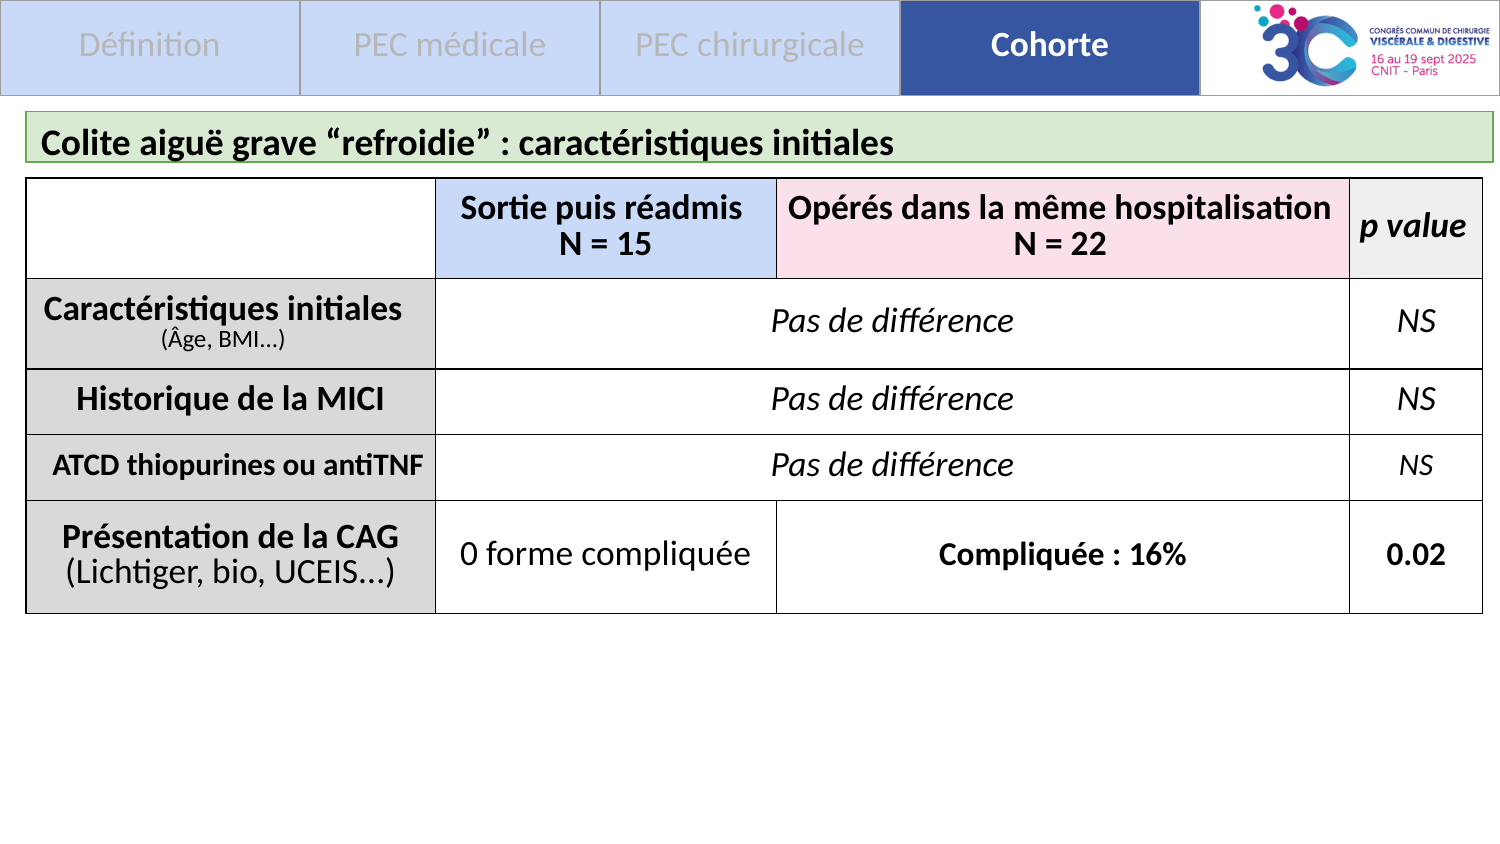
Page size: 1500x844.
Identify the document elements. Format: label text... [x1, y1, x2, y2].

table_cell Caractéristiques initiales (Âge, BMI...) [27, 279, 435, 368]
table_cell ATCD thiopurines ou antiTNF [27, 435, 435, 500]
table_cell NS [1350, 279, 1482, 368]
table_header Opérés dans la même hospitalisation N = 22 [777, 179, 1349, 278]
table_cell Pas de différence [436, 435, 1349, 500]
table_header Sortie puis réadmis N = 15 [436, 179, 776, 278]
table_header Cohorte [901, 1, 1199, 95]
table_cell Présentation de la CAG (Lichtiger, bio, UCEIS...) [27, 501, 435, 613]
table_header PEC médicale [301, 1, 599, 95]
picture [1247, 0, 1500, 98]
table_cell Compliquée : 16% [777, 501, 1349, 613]
table_header p value [1350, 179, 1482, 278]
table_header PEC chirurgicale [601, 1, 899, 95]
table_cell Pas de différence [436, 279, 1349, 368]
table_cell NS [1350, 370, 1482, 434]
table_cell Pas de différence [436, 370, 1349, 434]
table_header [1201, 1, 1244, 95]
table_cell 0 forme compliquée [436, 501, 776, 613]
table_cell NS [1350, 435, 1482, 500]
table_cell Historique de la MICI [27, 370, 435, 434]
table_header Définition [1, 1, 299, 95]
table_header [27, 179, 435, 278]
table_cell 0.02 [1350, 501, 1482, 613]
text_box Colite aiguë grave “refroidie” : caractéristiques initiales [25, 111, 1493, 162]
